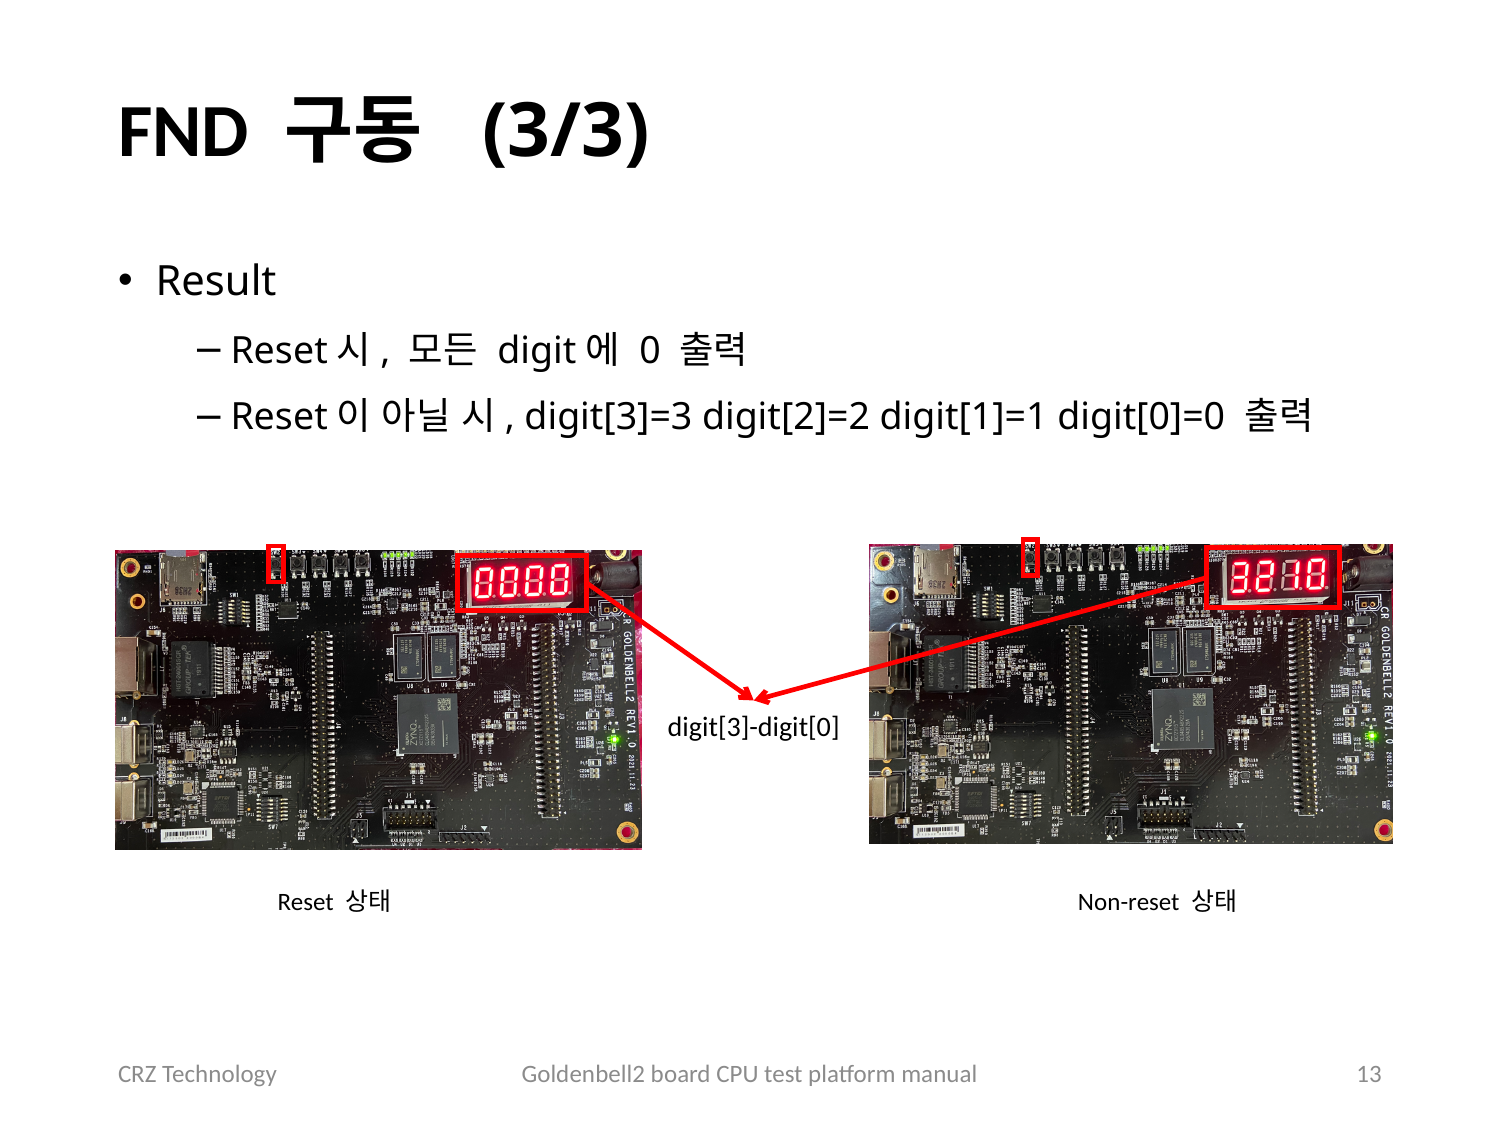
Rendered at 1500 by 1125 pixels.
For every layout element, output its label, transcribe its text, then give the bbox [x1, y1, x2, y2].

picture [115, 550, 642, 850]
text_box Reset 상태 [262, 877, 407, 923]
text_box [753, 577, 1207, 701]
text_box [268, 545, 284, 550]
footer Goldenbell2 board CPU test platform manual [496, 1042, 1004, 1103]
slide_number CRZ Technology [103, 1042, 441, 1103]
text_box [586, 582, 753, 701]
title FND 구동 (3/3) [103, 59, 1397, 205]
text_box [1022, 538, 1039, 544]
text_box Non-reset 상태 [1063, 877, 1253, 923]
picture [869, 544, 1393, 844]
slide_number 13 [1059, 1042, 1397, 1103]
list Result Reset시, 모든 digit에 0 출력 Reset이 아닐 시, digit[3]=3 digit[2]=2 digit[1]=1 digit[0]=0 출력 [103, 236, 1397, 1014]
text_box digit[3]-digit[0] [652, 701, 855, 749]
